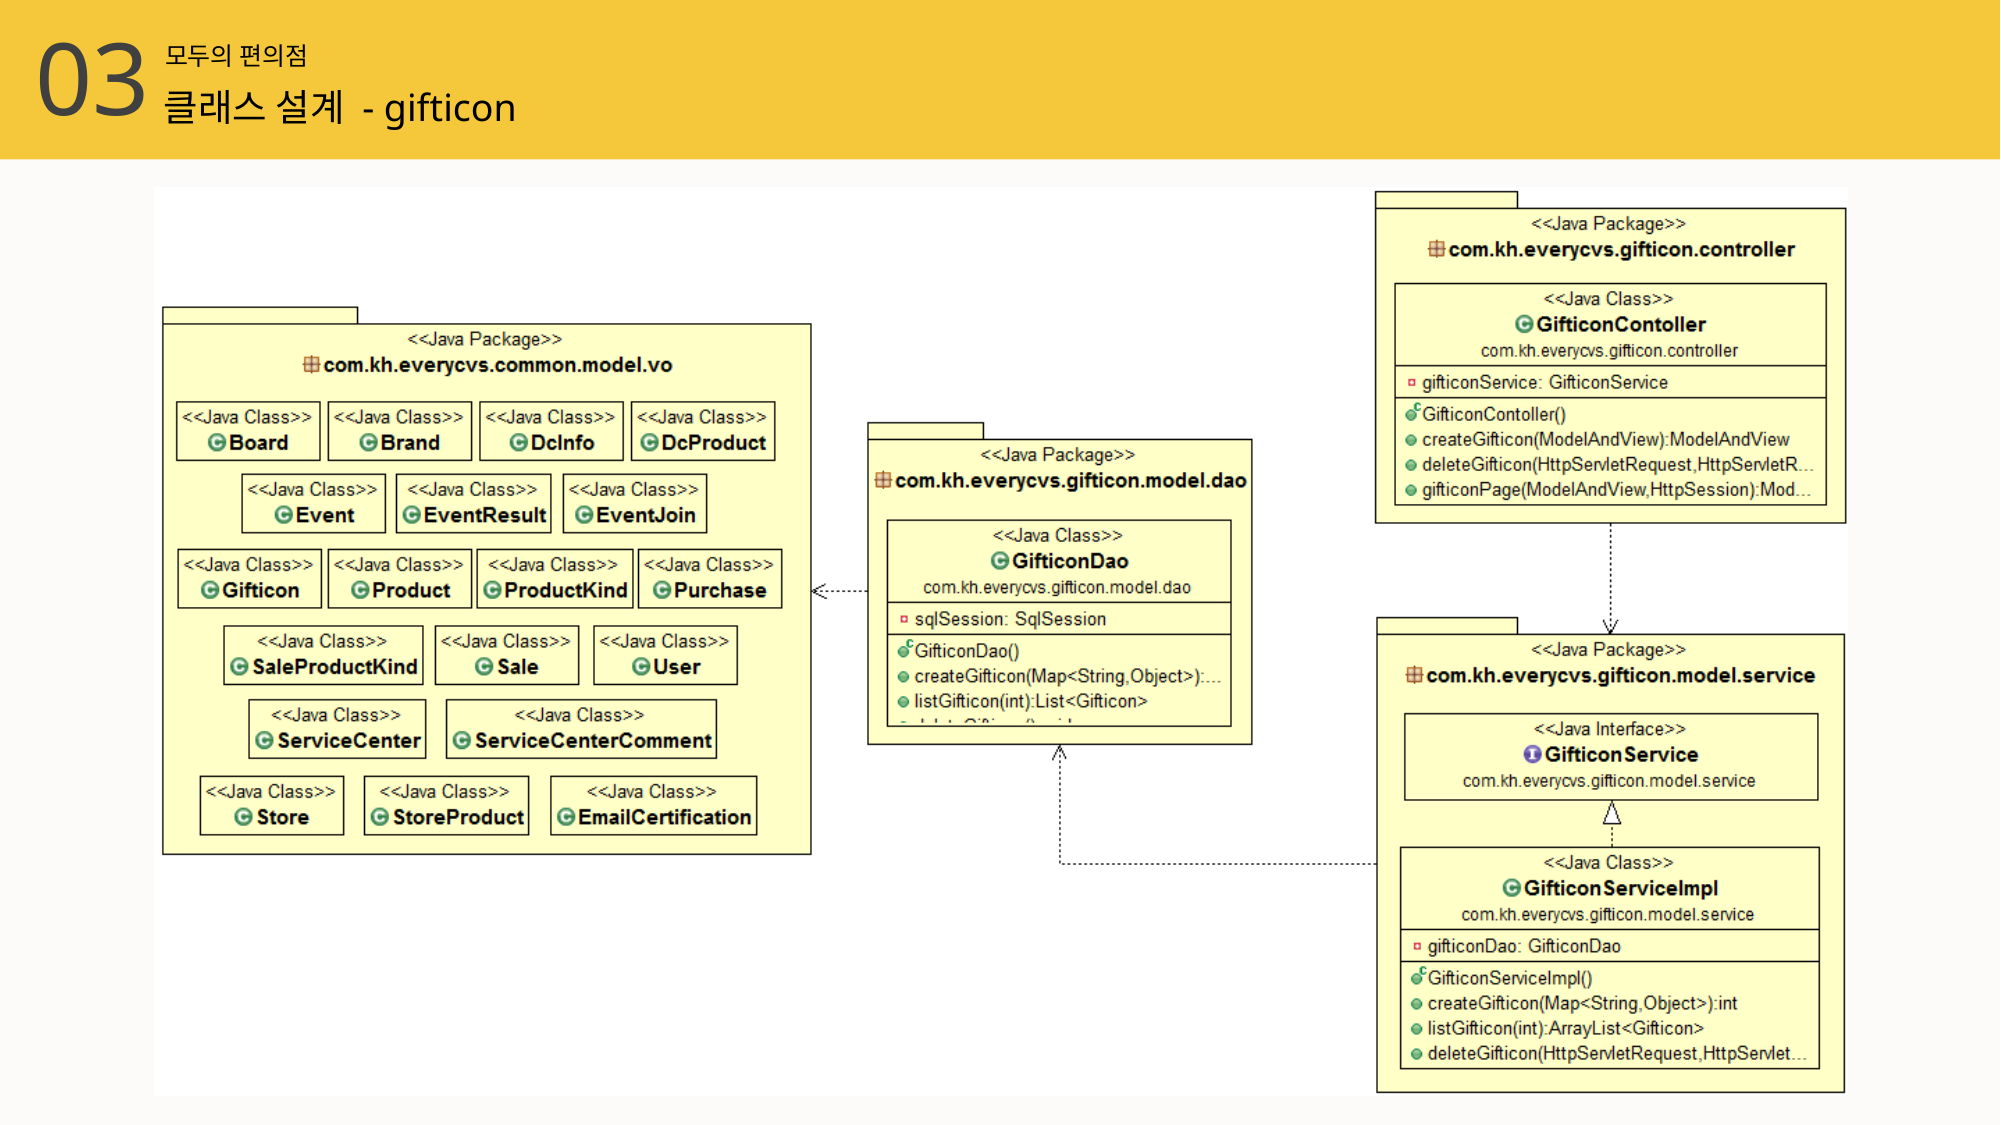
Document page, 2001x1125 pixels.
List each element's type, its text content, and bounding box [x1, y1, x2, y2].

text_box 클래스 설계 - gifticon [205, 76, 618, 137]
text_box 모두의 편의점 [205, 33, 324, 76]
picture [154, 187, 1848, 1096]
text_box 03 [20, 8, 205, 144]
text_box [0, 0, 2000, 160]
